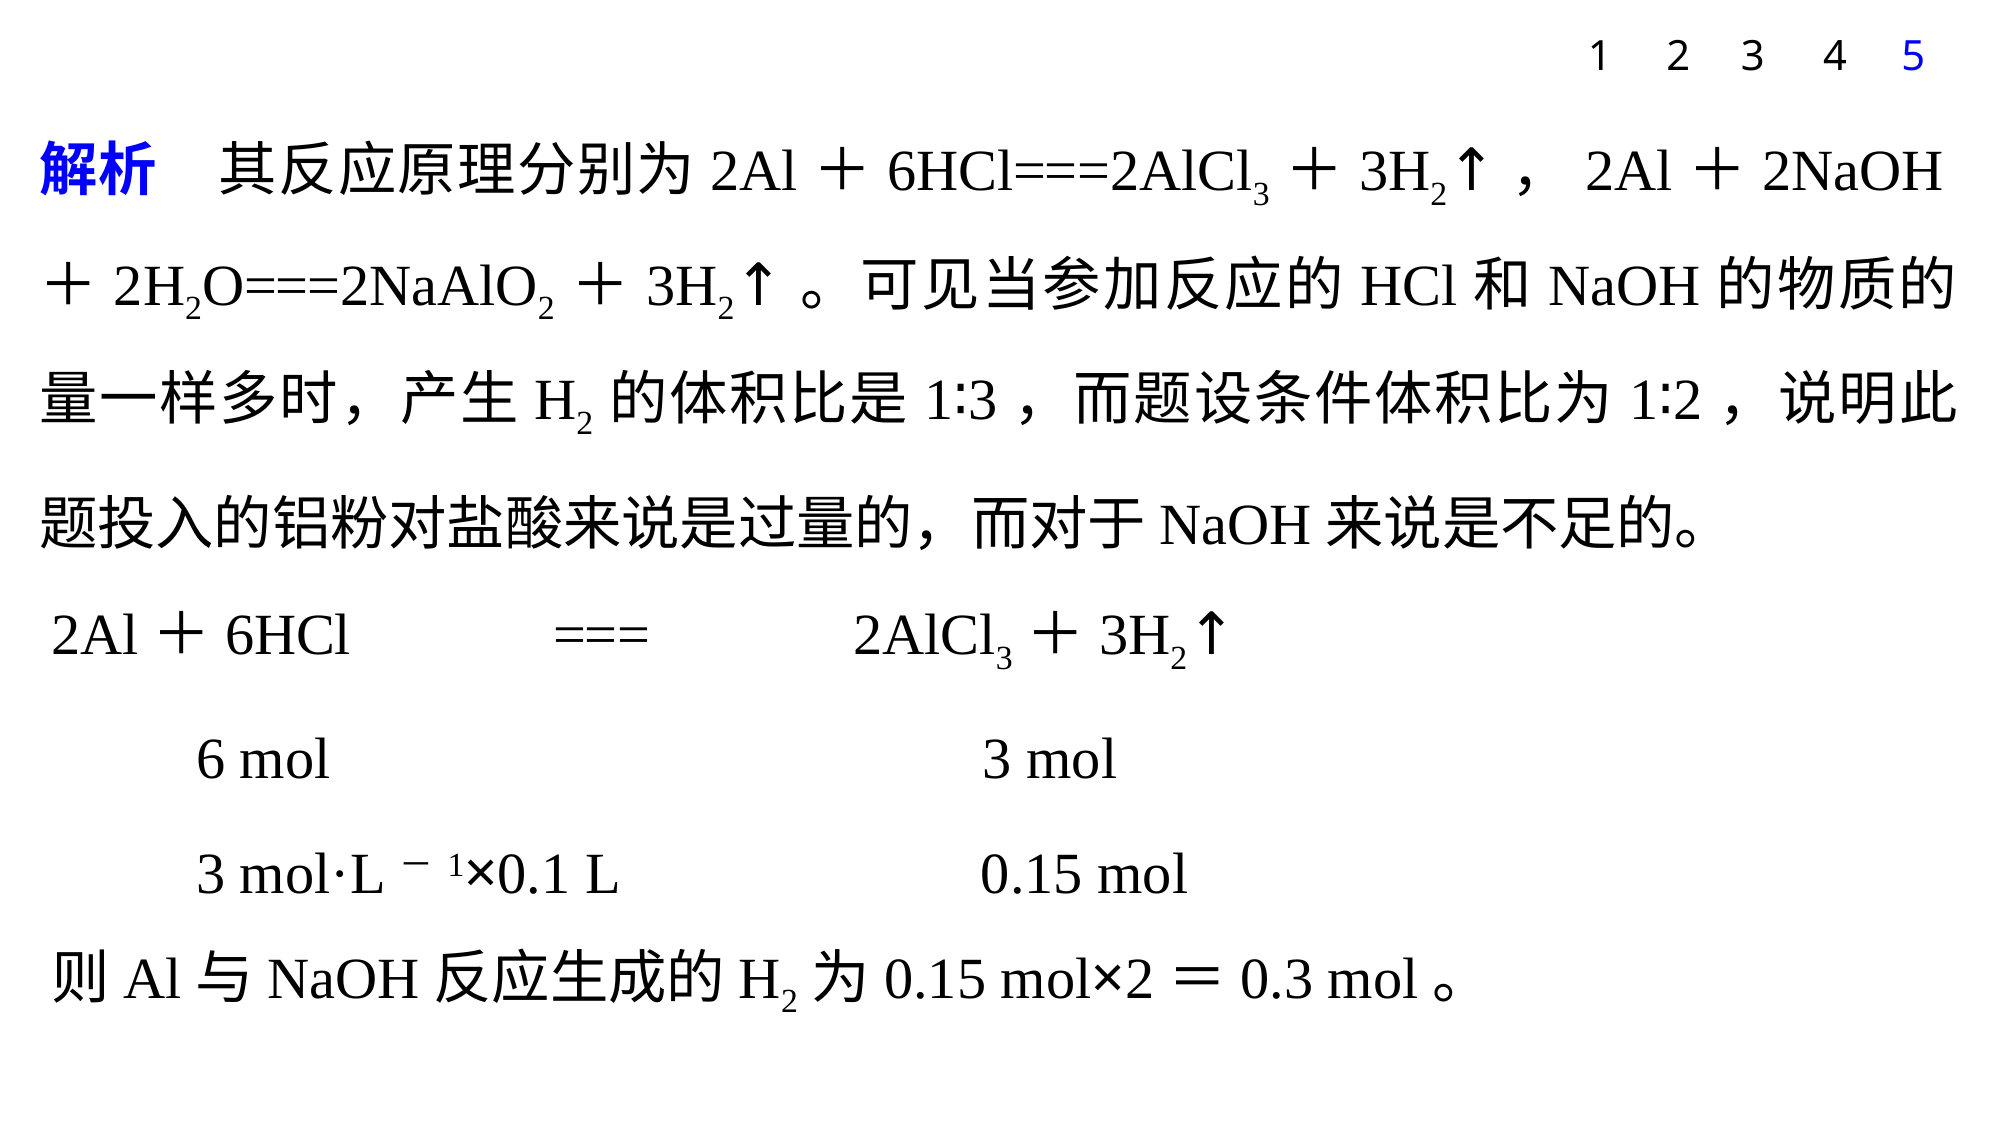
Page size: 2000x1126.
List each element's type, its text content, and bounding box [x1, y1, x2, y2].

text_box 解析 其反应原理分别为2Al＋6HCl===2AlCl3＋3H2↑，2Al＋2NaOH＋2H2O===2NaAlO2＋3H2↑。可见当参加反应的HCl和NaOH的物质的量一样多时，产生H2的体积比是1∶3，而题设条件体积比为1∶2，说明此题投入的铝粉对盐酸来说是过量的，而对于NaOH来说是不足的。 [24, 90, 1972, 564]
text_box 4 [1802, 6, 1868, 90]
text_box 2Al＋6HCl === 2AlCl3＋3H2↑ 6 mol 3 mol 3 mol·L－1×0.1 L 0.15 mol 则Al与NaOH反应生成的H2为0.15 mol×2＝0.3 mol。 [31, 564, 1881, 1030]
text_box 5 [1880, 6, 1946, 90]
text_box 1 [1566, 6, 1632, 90]
text_box 3 [1727, 6, 1785, 90]
text_box 2 [1649, 6, 1711, 90]
